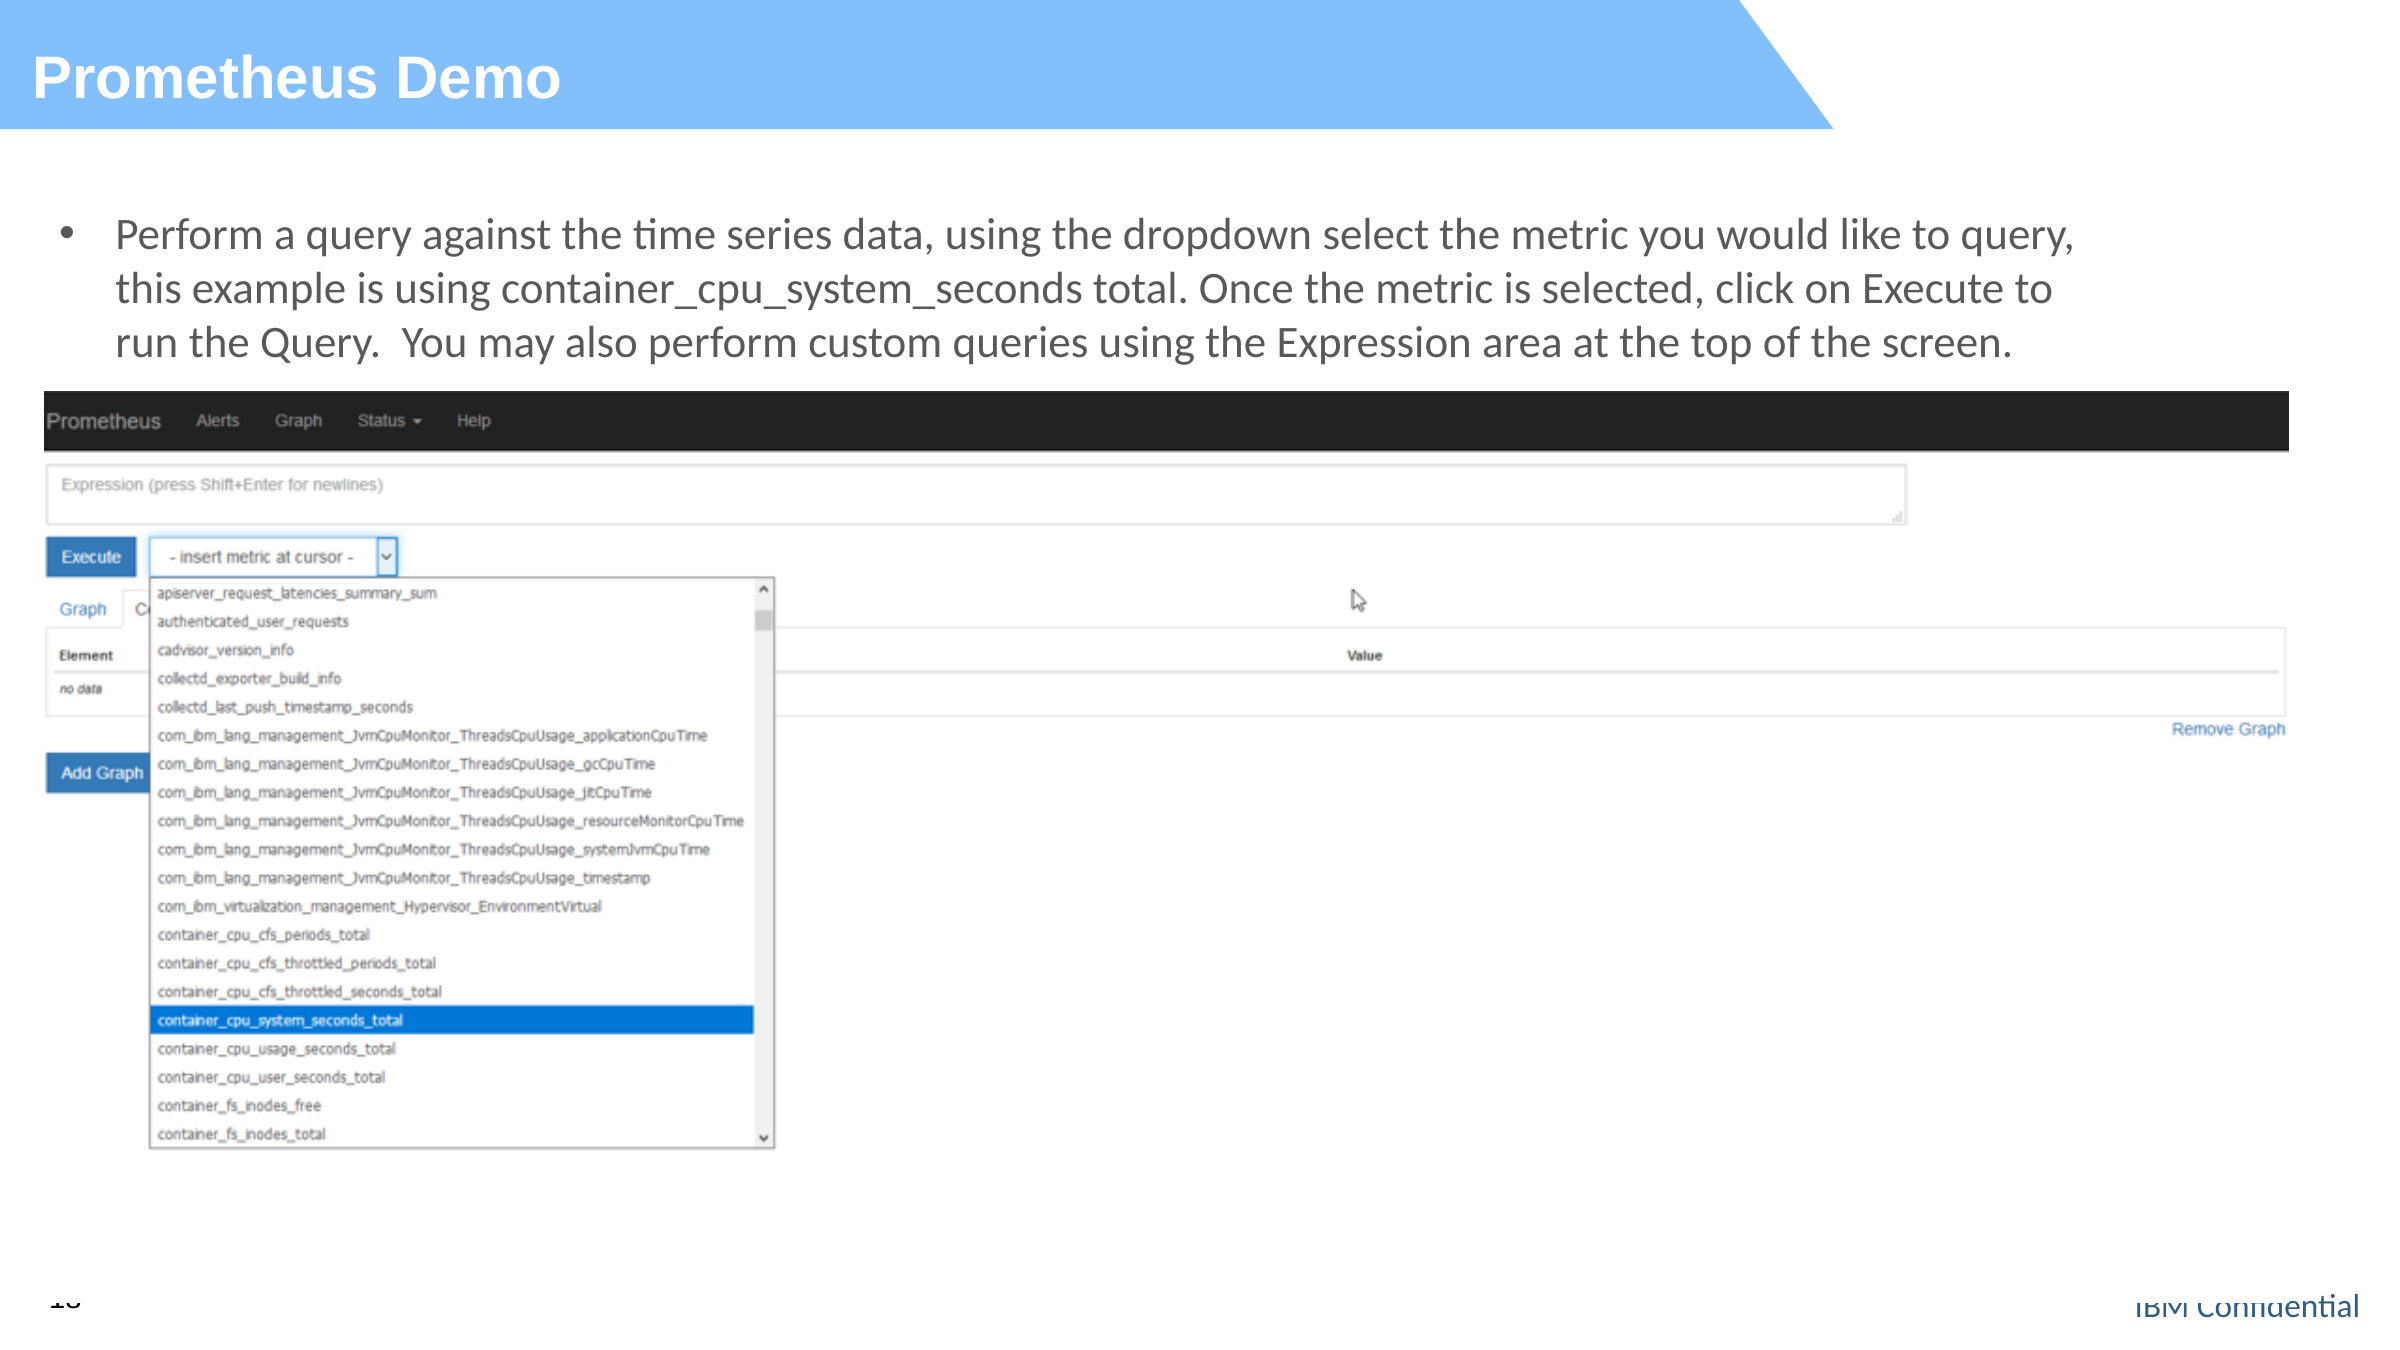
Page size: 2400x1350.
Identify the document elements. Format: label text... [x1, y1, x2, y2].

list Perform a query against the time series data, using the dropdown select the metric you would like to query, this example is using container_cpu_system_seconds total. Once the metric is selected, click on Execute to run the Query. You may also perform custom queries using the Expression area at the top of the screen. [44, 197, 2115, 389]
picture [44, 391, 2289, 1303]
text_box Prometheus Demo [21, 20, 2042, 128]
